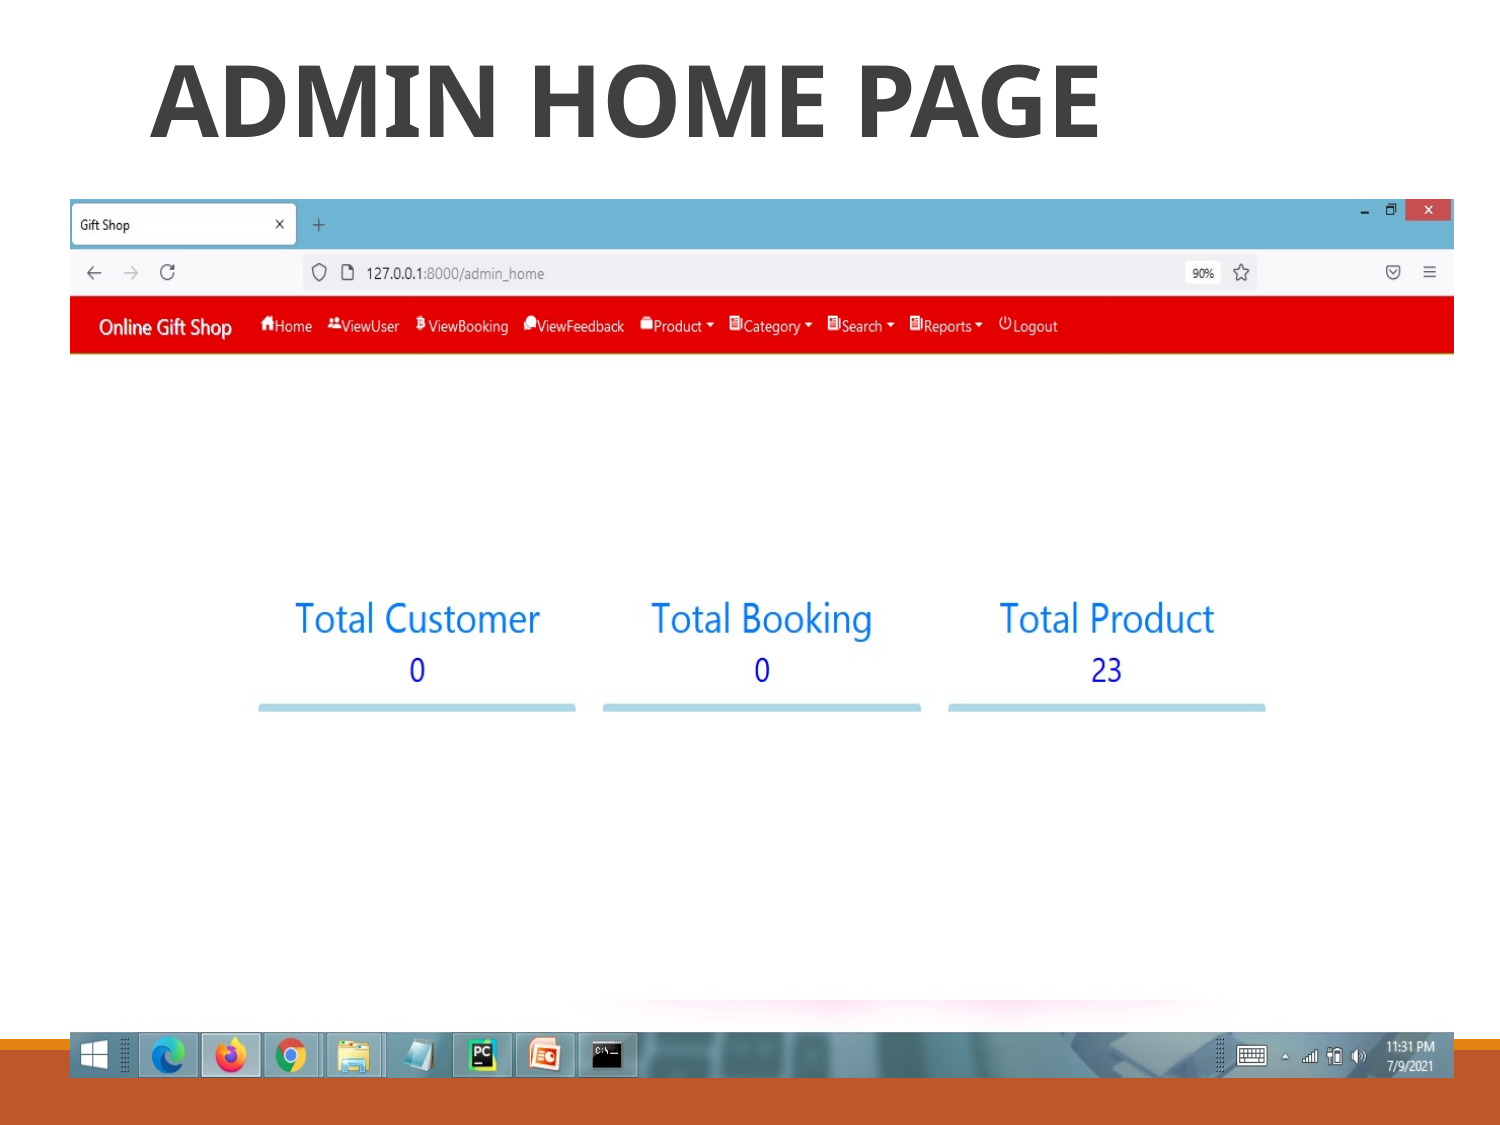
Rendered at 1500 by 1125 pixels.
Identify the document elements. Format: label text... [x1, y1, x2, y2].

picture [69, 198, 1454, 1079]
title ADMIN HOME PAGE [135, 47, 1373, 196]
